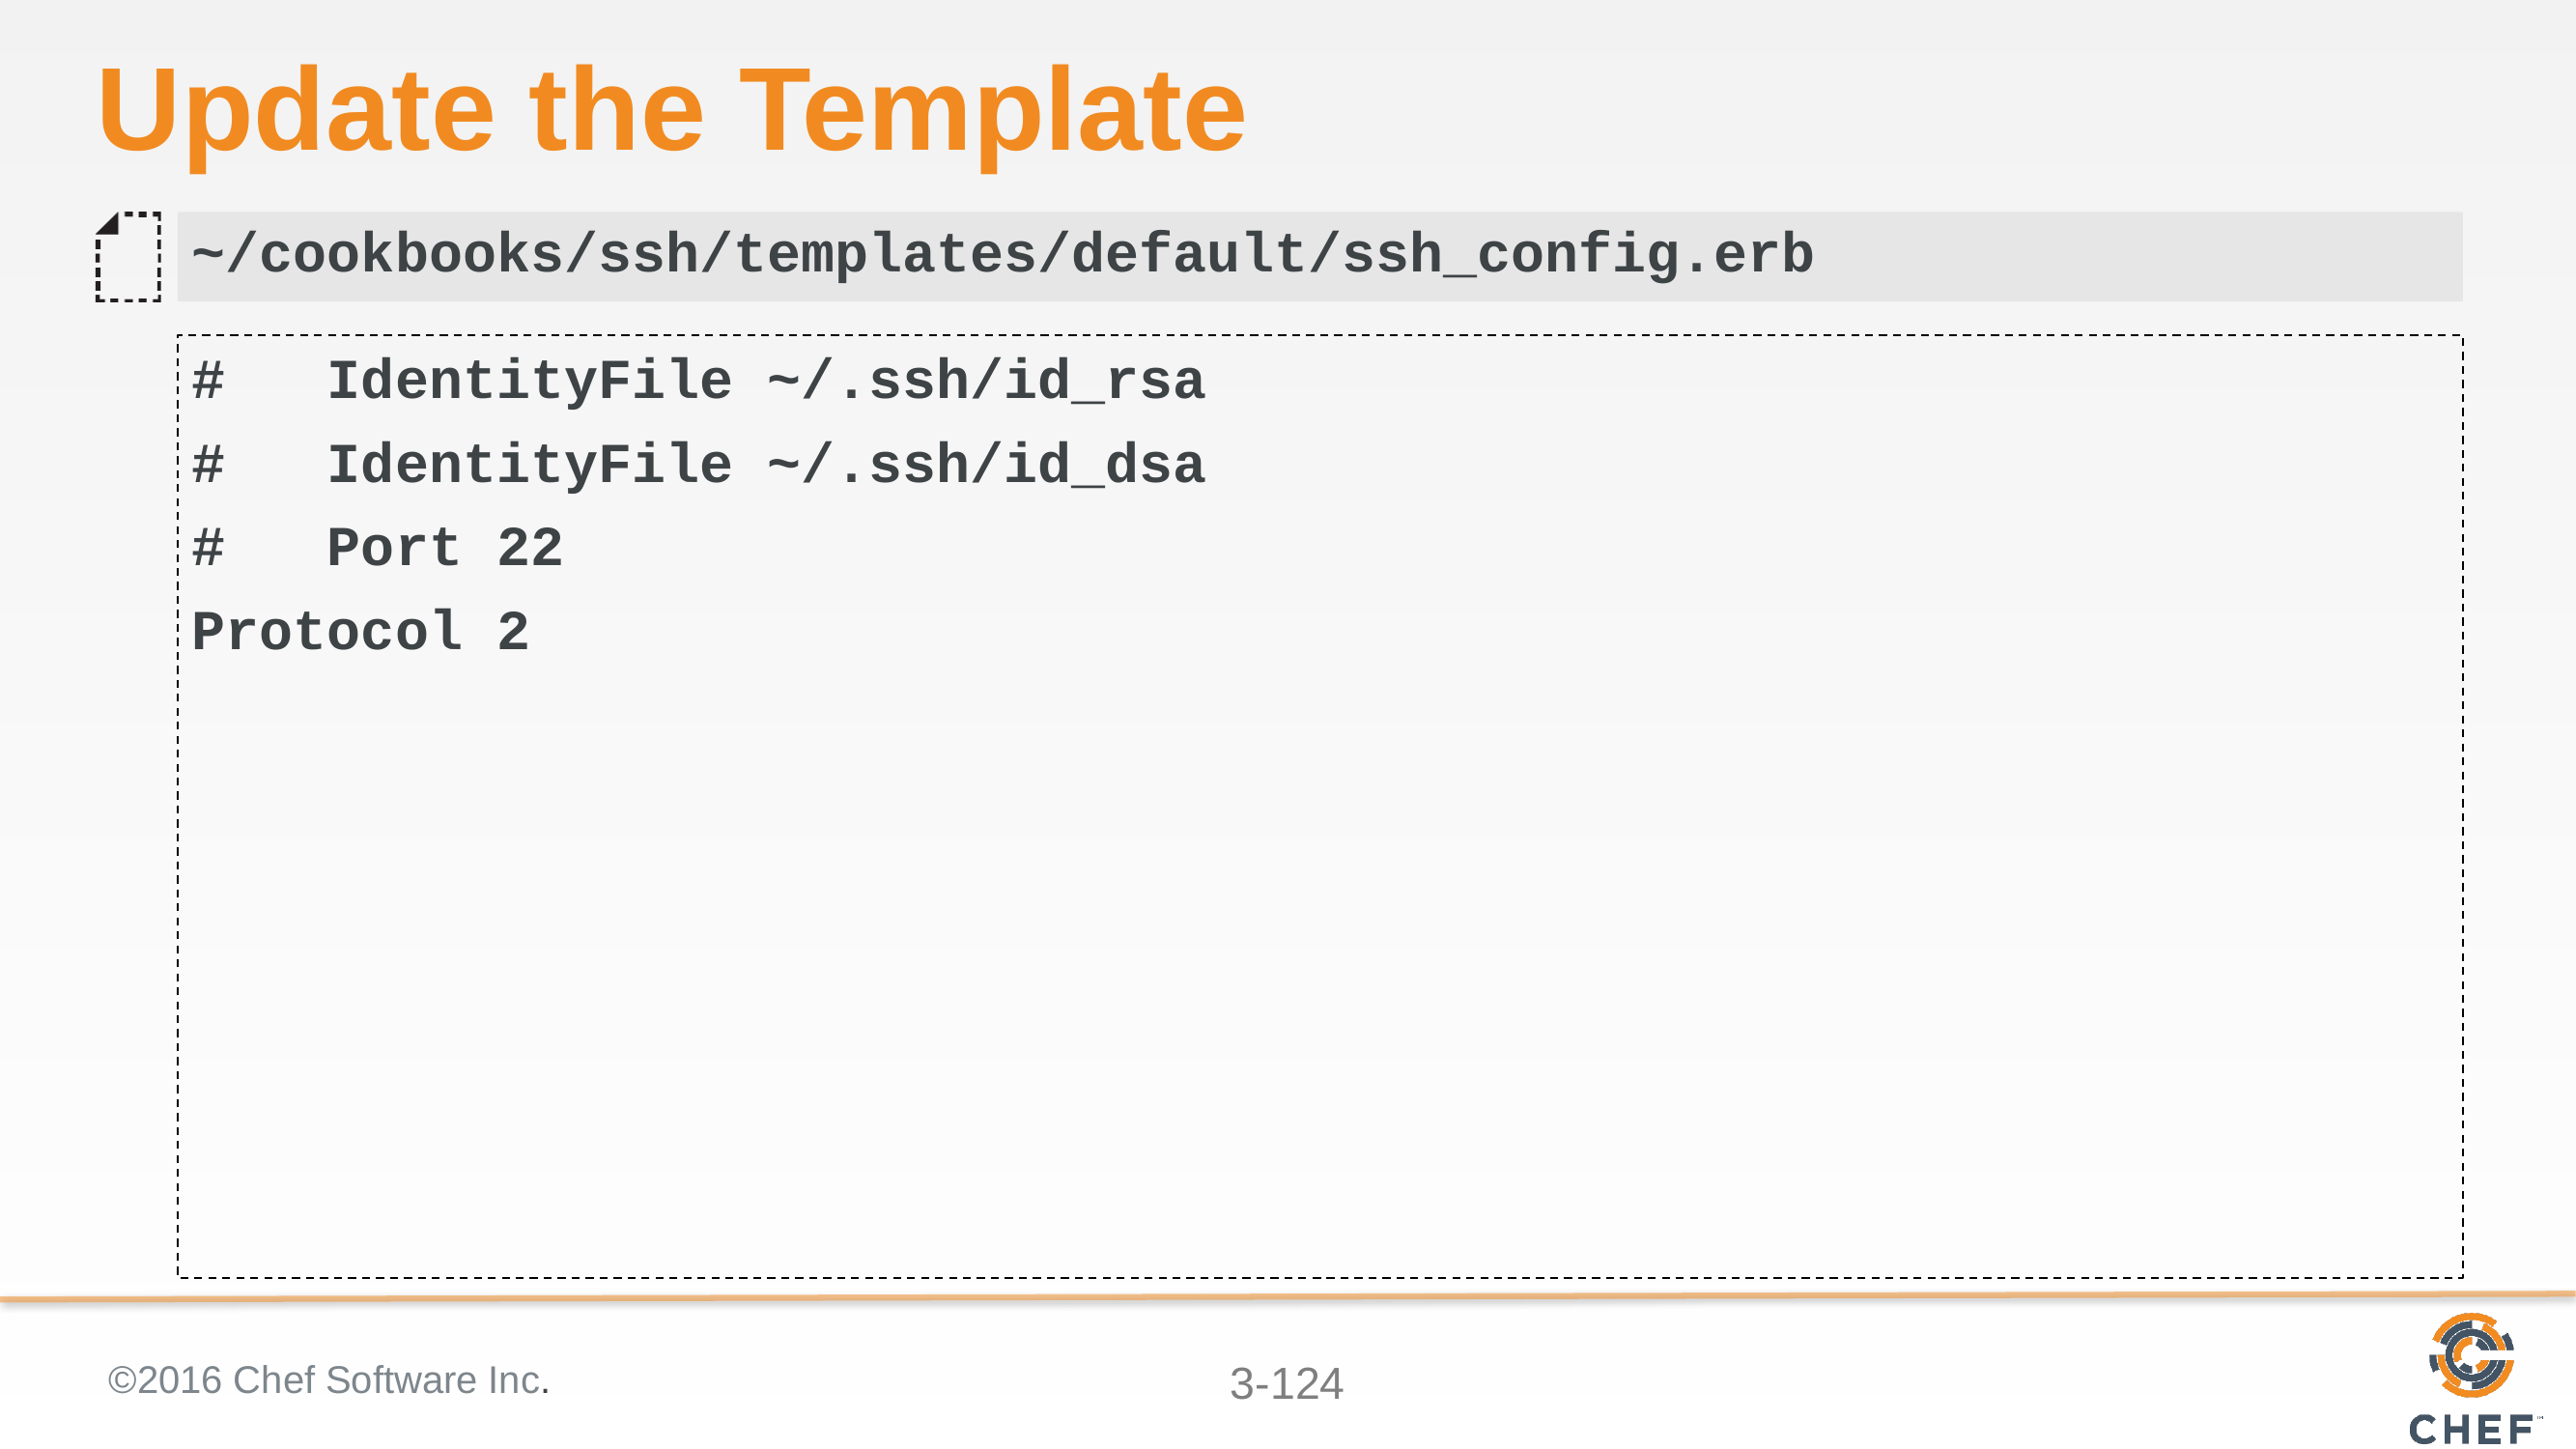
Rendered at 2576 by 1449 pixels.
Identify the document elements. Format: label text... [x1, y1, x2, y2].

list ~/cookbooks/ssh/templates/default/ssh_config.erb [177, 212, 2463, 302]
title Update the Template [96, 48, 2463, 180]
list # IdentityFile ~/.ssh/id_rsa # IdentityFile ~/.ssh/id_dsa # Port 22 Protocol 2 [177, 334, 2464, 1279]
picture [2399, 1297, 2551, 1449]
